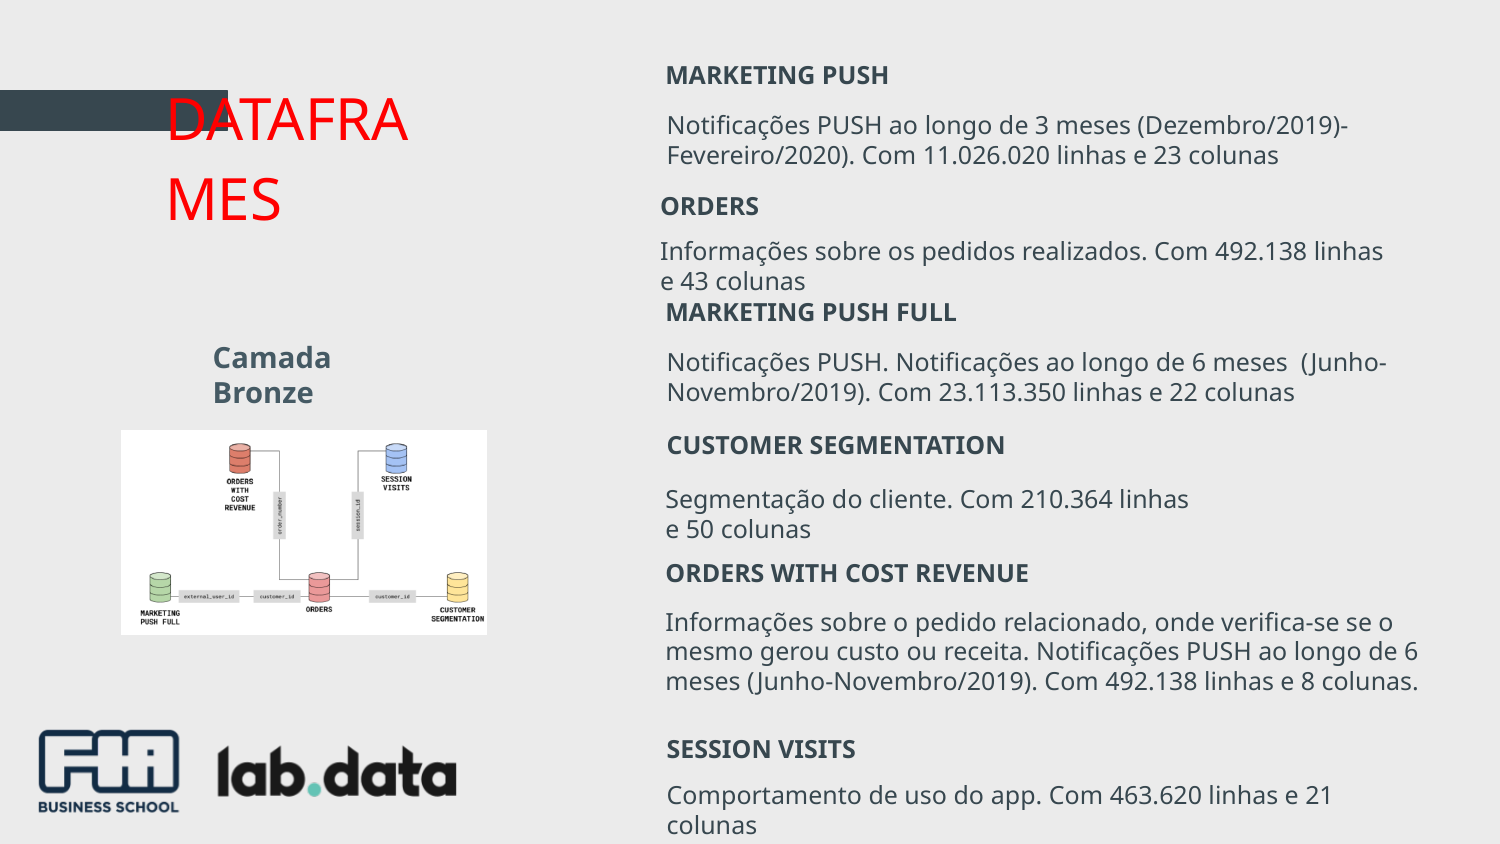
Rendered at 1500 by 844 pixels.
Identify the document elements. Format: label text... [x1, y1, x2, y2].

title DATAFRAMES [150, 56, 462, 139]
picture [37, 728, 463, 817]
text_box Informações sobre o pedido relacionado, onde verifica-se se o mesmo gerou custo ou receita. Notificações PUSH ao longo de 6 meses (Junho-Novembro/2019). Com 492.138 linhas e 8 colunas. [650, 590, 1446, 699]
text_box Notificações PUSH ao longo de 3 meses (Dezembro/2019)- Fevereiro/2020). Com 11.026.020 linhas e 23 colunas [651, 94, 1397, 156]
text_box MARKETING PUSH [650, 43, 1224, 105]
text_box ORDERS [645, 174, 1219, 235]
text_box Comportamento de uso do app. Com 463.620 linhas e 21 colunas [651, 764, 1427, 814]
text_box ORDERS WITH COST REVENUE [650, 541, 1224, 602]
text_box SESSION VISITS [651, 717, 1225, 779]
text_box CUSTOMER SEGMENTATION [651, 413, 1225, 475]
text_box Informações sobre os pedidos realizados. Com 492.138 linhas e 43 colunas [644, 220, 1420, 281]
text_box Camada Bronze [197, 331, 428, 417]
picture [120, 430, 487, 635]
text_box Segmentação do cliente. Com 210.364 linhas e 50 colunas [650, 469, 1224, 522]
text_box Notificações PUSH. Notificações ao longo de 6 meses (Junho-Novembro/2019). Com 23.113.350 linhas e 22 colunas [651, 331, 1447, 393]
text_box MARKETING PUSH FULL [650, 280, 1224, 342]
